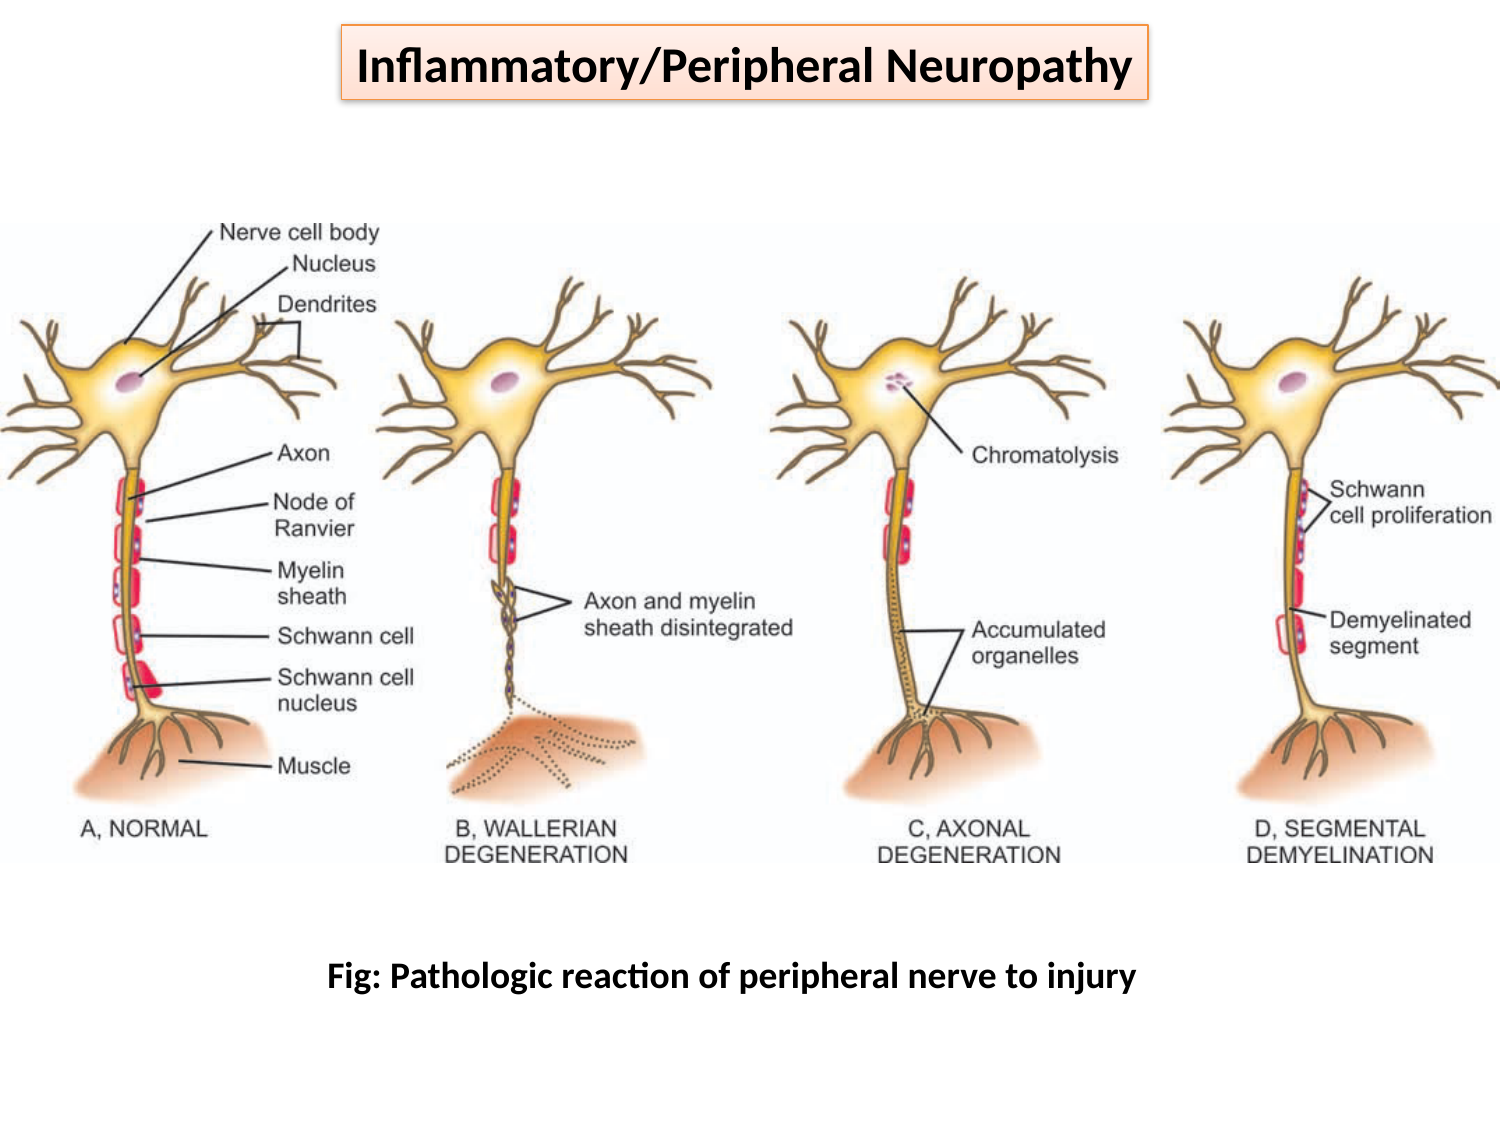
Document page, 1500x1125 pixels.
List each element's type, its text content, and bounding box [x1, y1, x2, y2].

picture [0, 223, 1500, 863]
text_box Fig: Pathologic reaction of peripheral nerve to injury [312, 943, 1250, 1004]
text_box Inflammatory/Peripheral Neuropathy [341, 24, 1149, 100]
